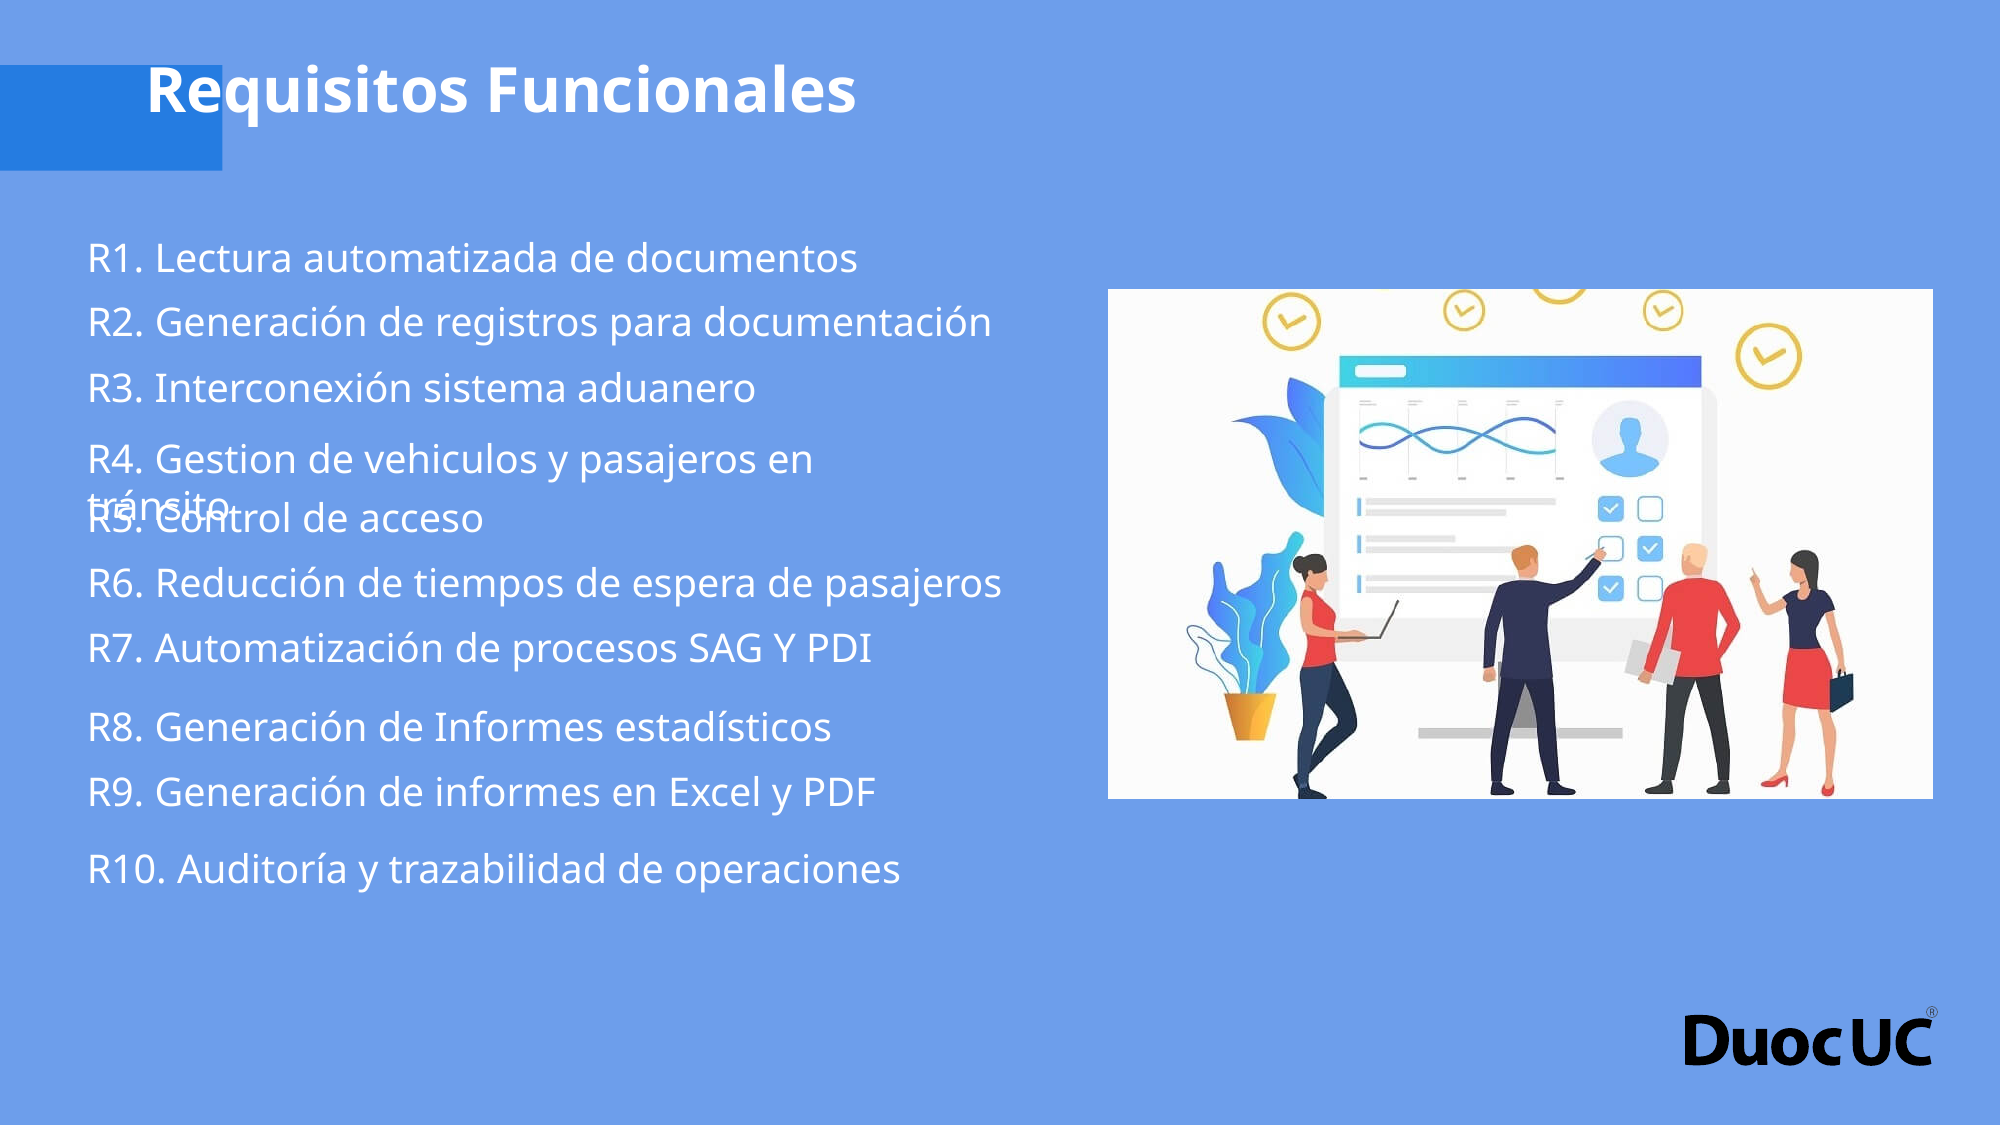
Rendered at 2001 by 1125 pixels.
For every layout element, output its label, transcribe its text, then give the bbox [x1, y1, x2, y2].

text_box Requisitos Funcionales [0, 50, 874, 184]
picture [1926, 1006, 1938, 1018]
text_box R1. Lectura automatizada de documentos [71, 217, 950, 282]
text_box R2. Generación de registros para documentación [71, 282, 1038, 360]
picture [1108, 289, 1933, 799]
text_box R5. Control de acceso [71, 478, 950, 542]
text_box R10. Auditoría y trazabilidad de operaciones [71, 828, 950, 907]
text_box R3. Interconexión sistema aduanero [71, 348, 950, 418]
text_box R7. Automatización de procesos SAG Y PDI [71, 621, 950, 686]
text_box R8. Generación de Informes estadísticos [71, 686, 950, 751]
text_box R9. Generación de informes en Excel y PDF [71, 751, 950, 828]
text_box R4. Gestion de vehiculos y pasajeros en tránsito [71, 418, 950, 478]
text_box R6. Reducción de tiempos de espera de pasajeros [71, 542, 1038, 621]
